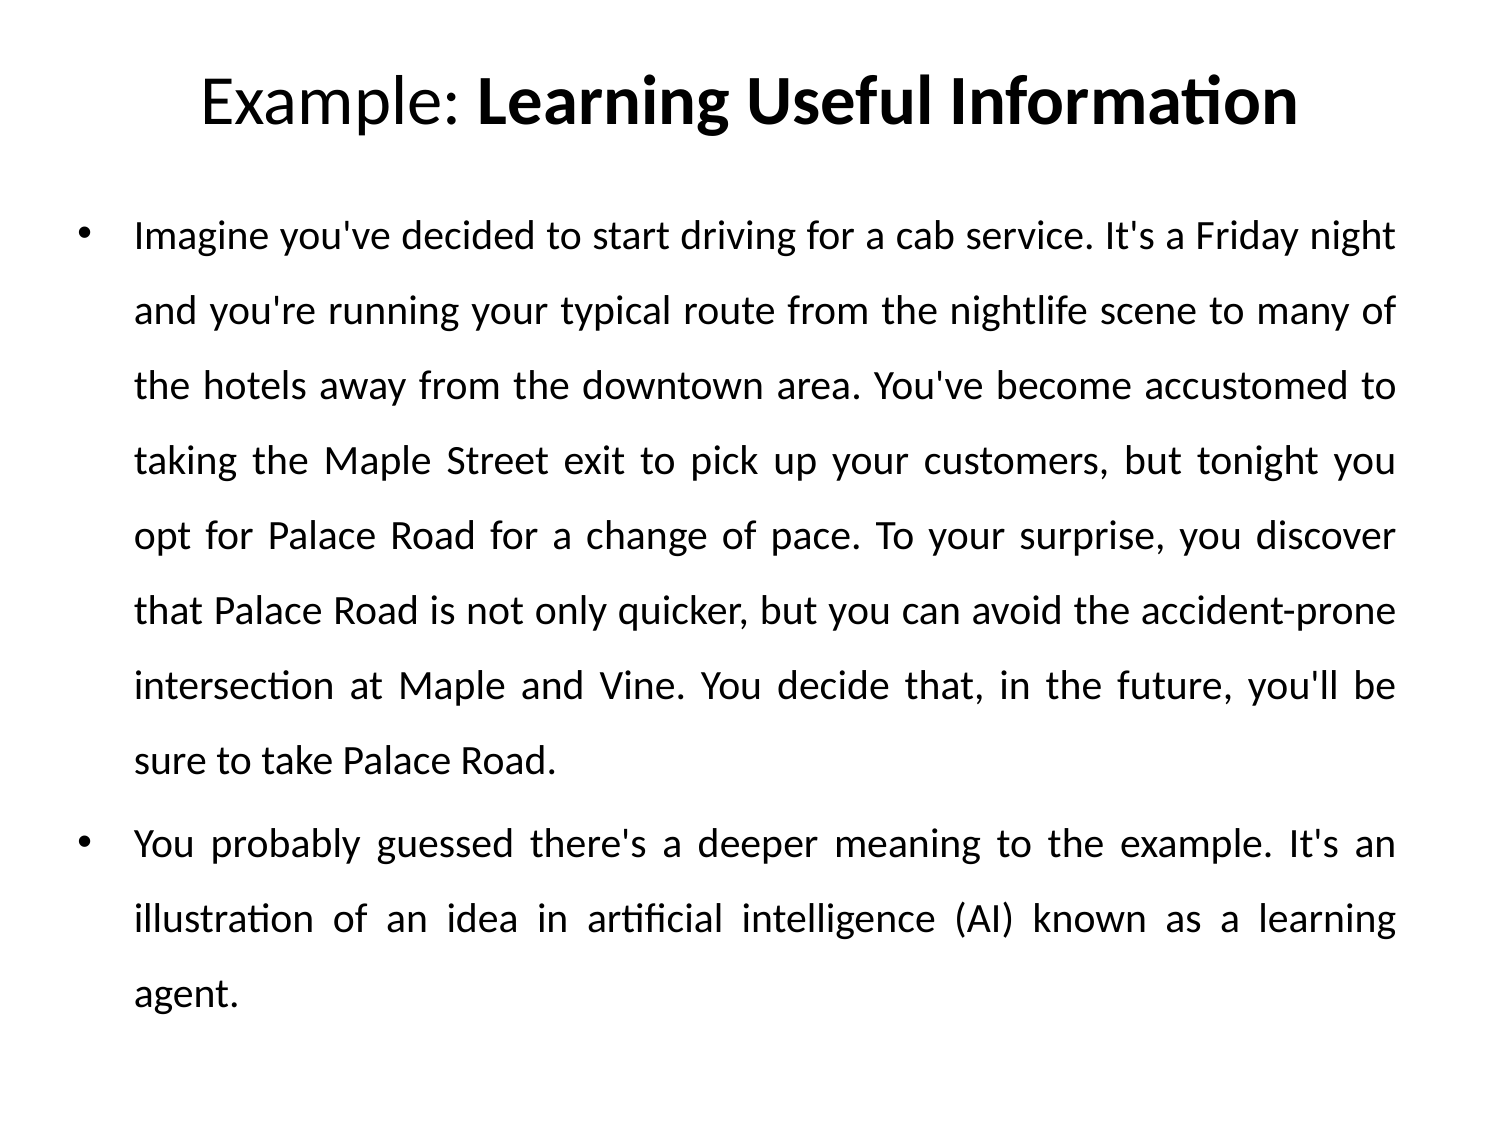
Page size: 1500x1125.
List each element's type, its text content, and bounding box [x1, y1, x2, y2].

list Imagine you've decided to start driving for a cab service. It's a Friday night and you're running your typical route from the nightlife scene to many of the hotels away from the downtown area. You've become accustomed to taking the Maple Street exit to pick up your customers, but tonight you opt for Palace Road for a change of pace. To your surprise, you discover that Palace Road is not only quicker, but you can avoid the accident-prone intersection at Maple and Vine. You decide that, in the future, you'll be sure to take Palace Road. You probably guessed there's a deeper meaning to the example. It's an illustration of an idea in artificial intelligence (AI) known as a learning agent. [62, 174, 1413, 918]
title Example: Learning Useful Information [75, 45, 1425, 233]
